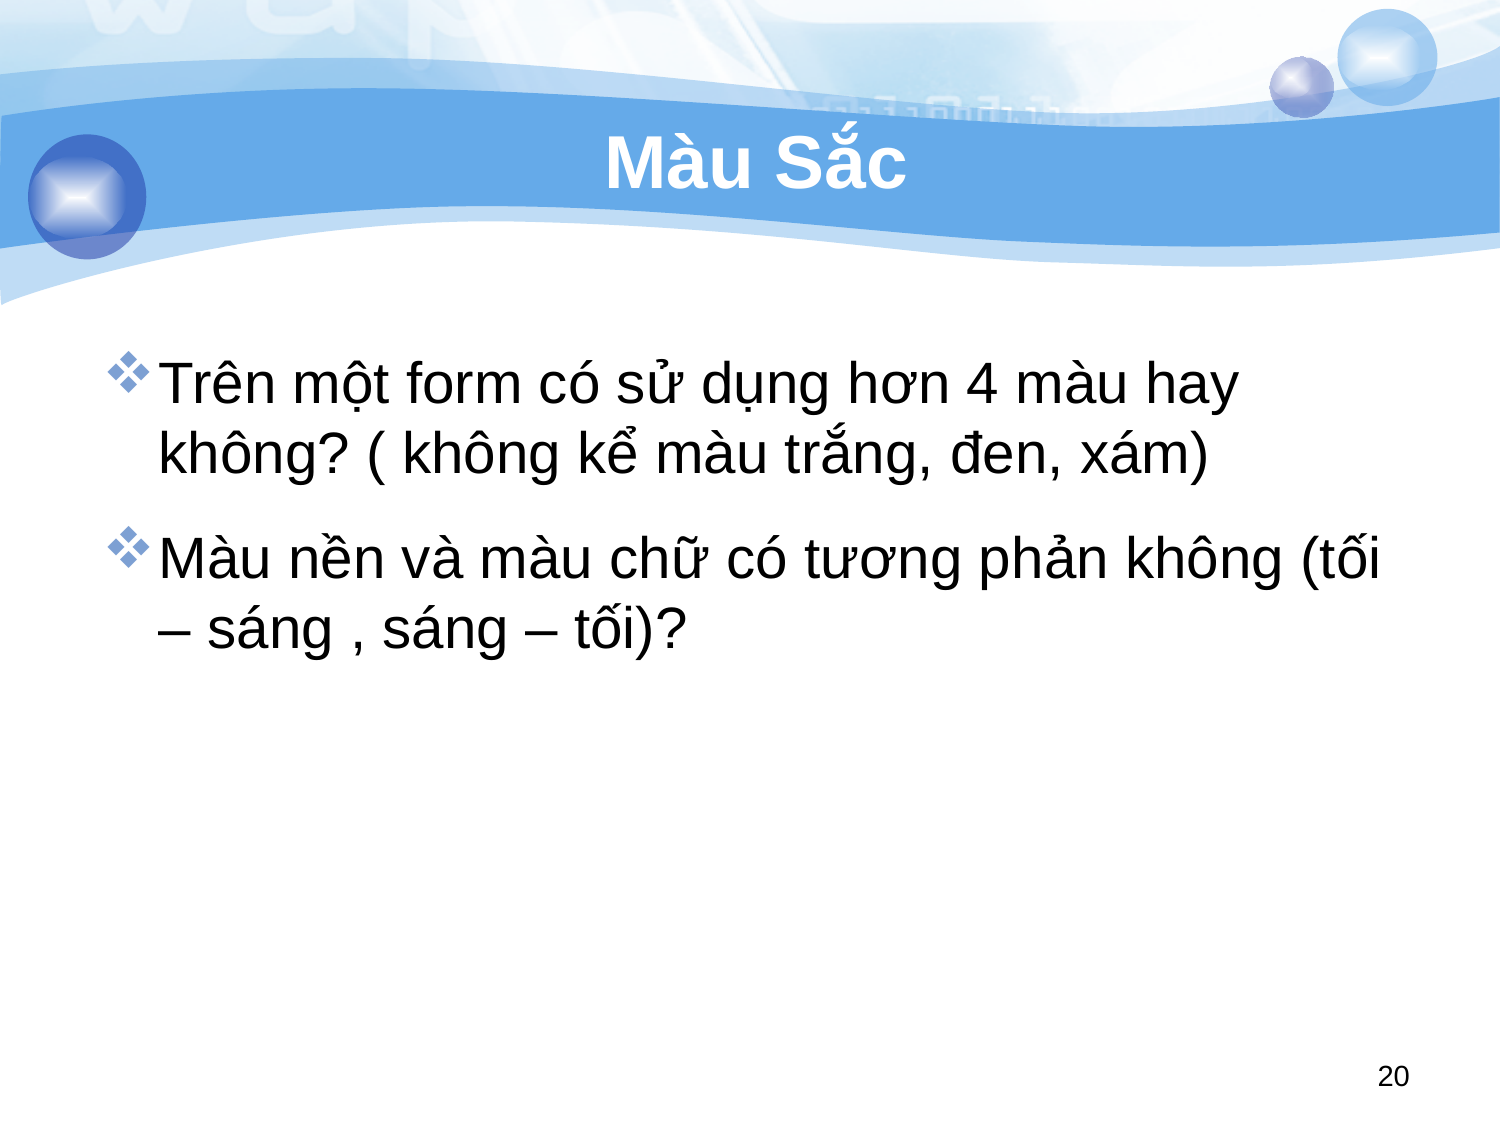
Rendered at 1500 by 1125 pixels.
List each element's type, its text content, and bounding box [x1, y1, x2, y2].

picture [0, 0, 1500, 112]
text_box Màu nền và màu chữ có tương phản không (tối – sáng , sáng – tối)? [87, 513, 1438, 613]
slide_number 20 [1074, 1049, 1426, 1103]
list Trên một form có sử dụng hơn 4 màu hay không? ( không kể màu trắng, đen, xám) [87, 337, 1438, 513]
title Màu Sắc [149, 112, 1363, 206]
